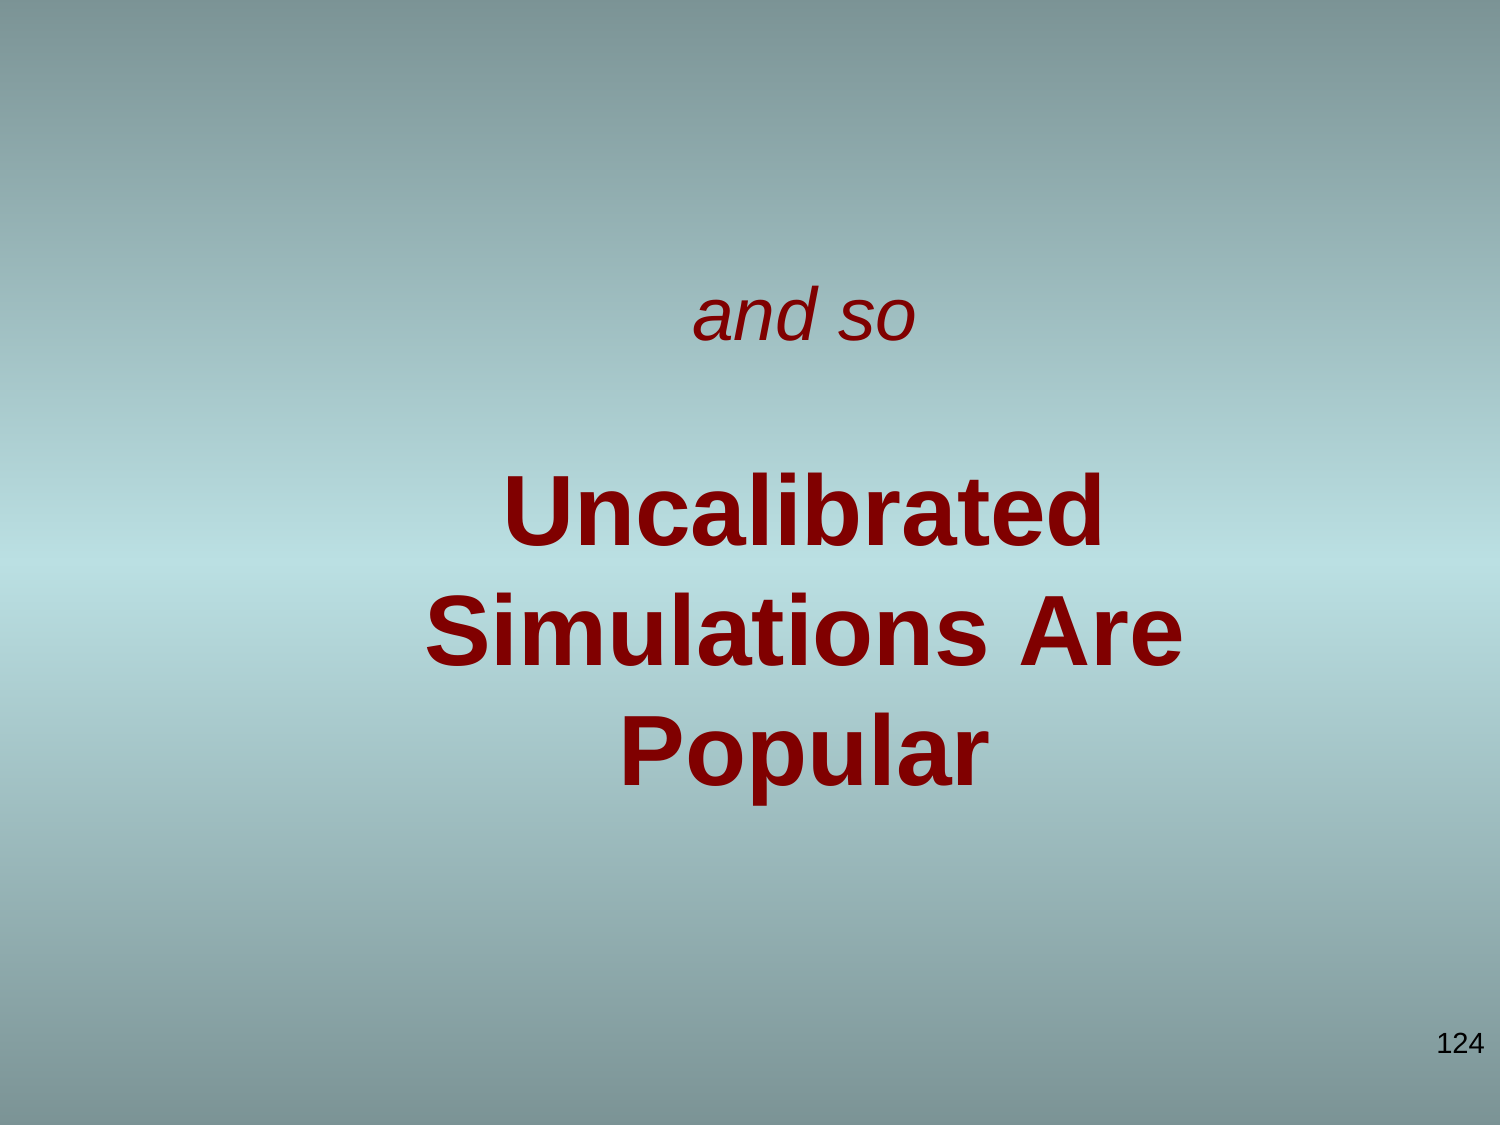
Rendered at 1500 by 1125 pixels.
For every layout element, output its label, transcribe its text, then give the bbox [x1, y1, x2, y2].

text_box and so Uncalibrated Simulations Are Popular [214, 257, 1395, 813]
slide_number 124 [1317, 1016, 1500, 1096]
